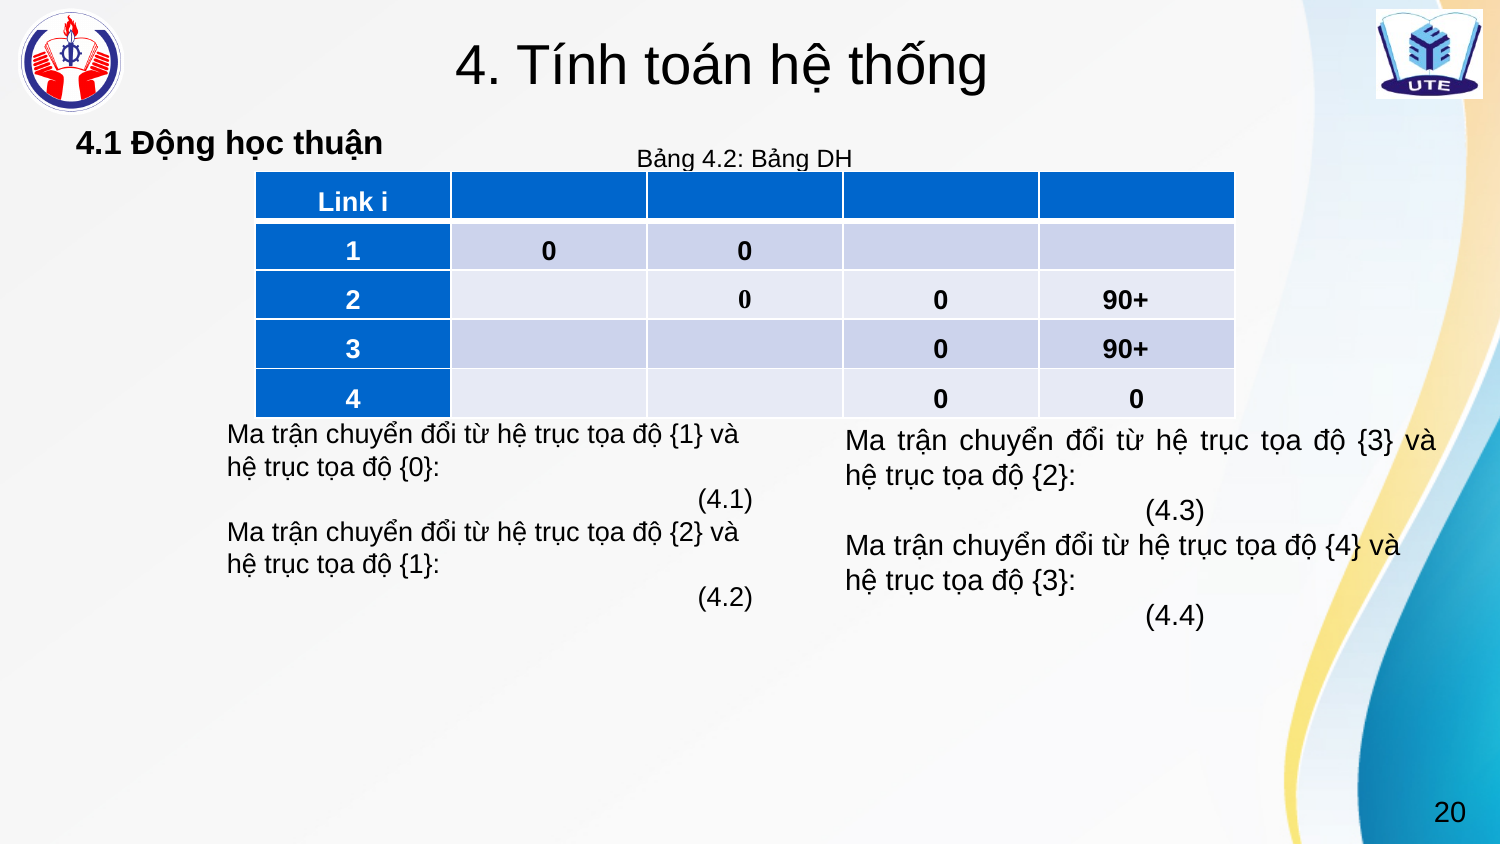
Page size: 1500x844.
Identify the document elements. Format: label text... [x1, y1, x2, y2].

title 4. Tính toán hệ thống [434, 20, 1011, 105]
picture [0, 0, 1500, 844]
text_box Bảng 4.2: Bảng DH [581, 120, 909, 171]
text_box 4.1 Động học thuận [61, 93, 509, 169]
text_box [1419, 785, 1486, 836]
